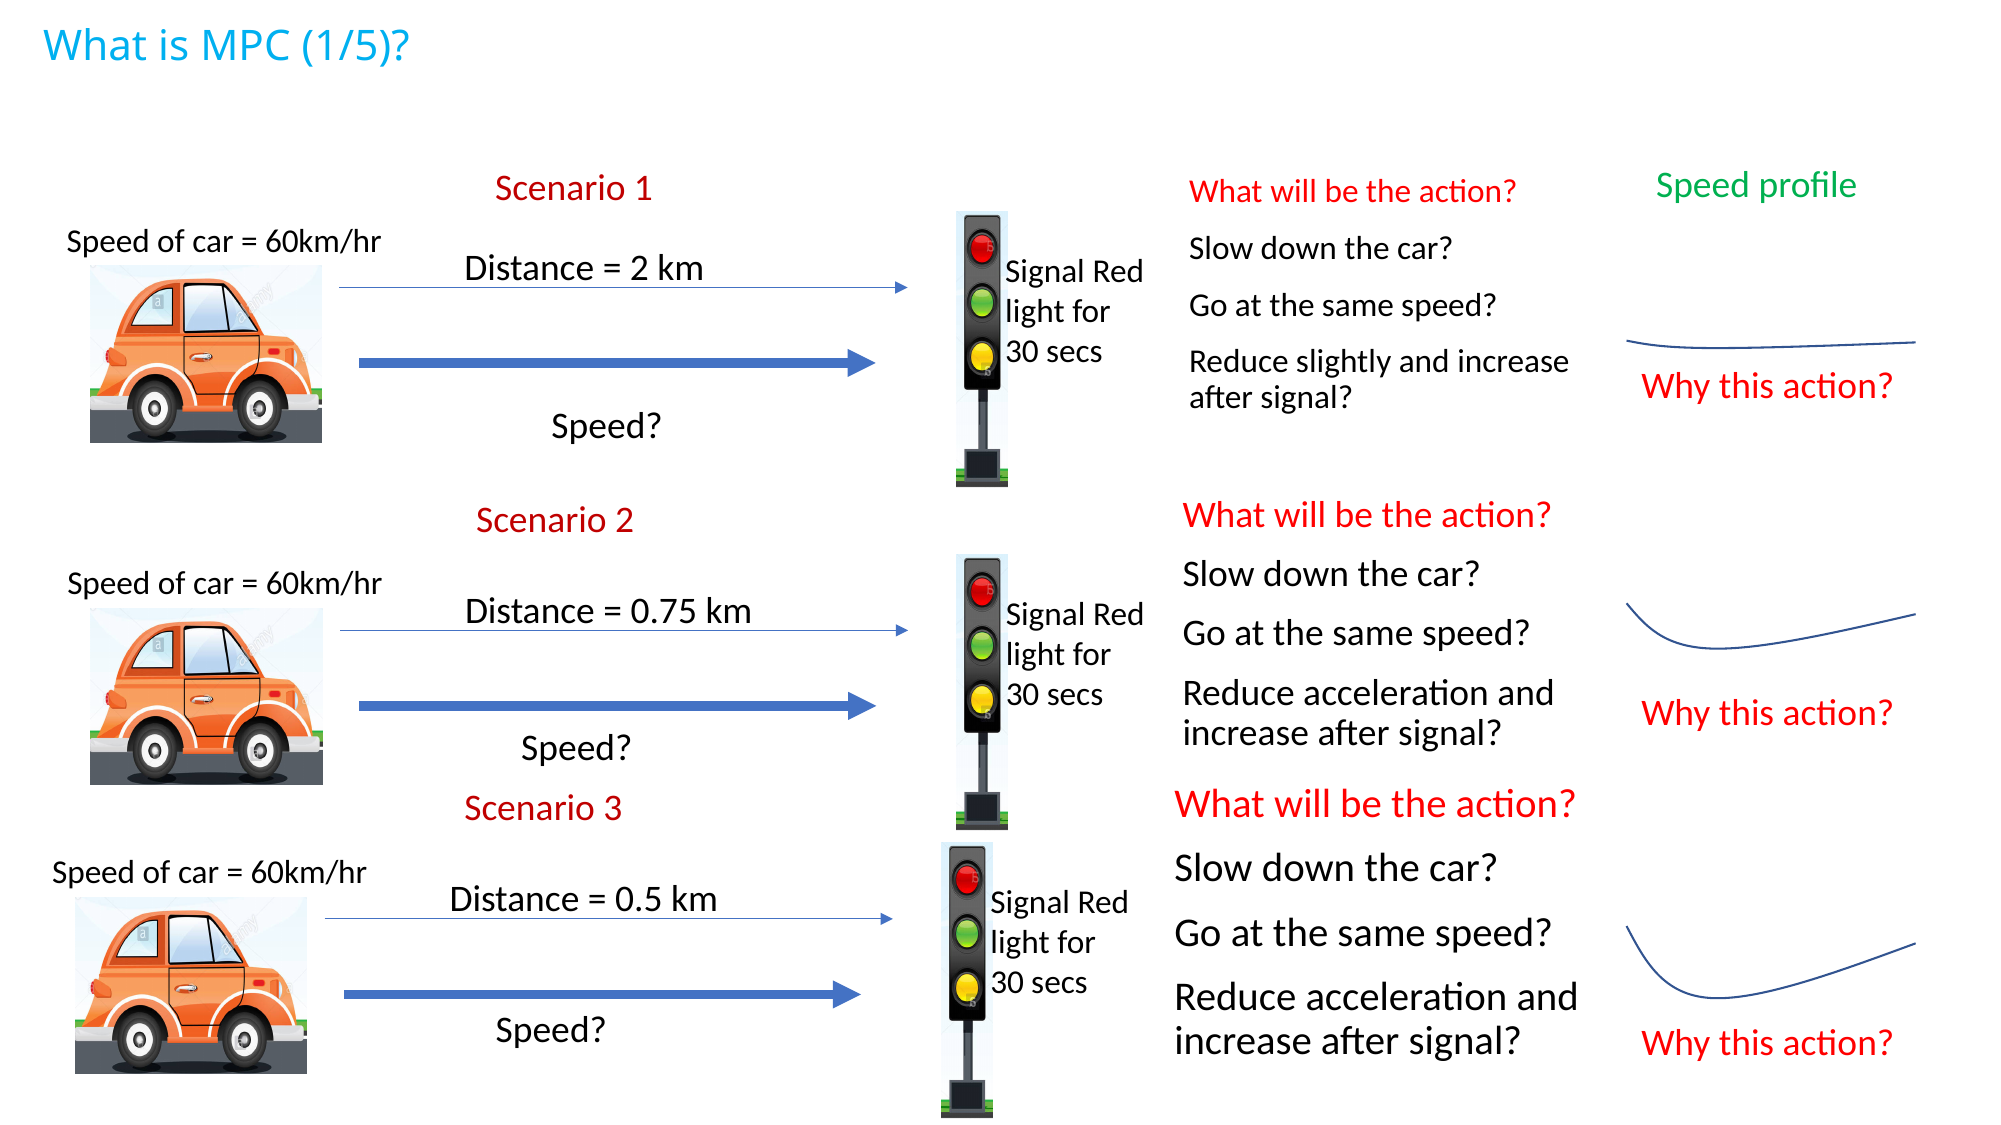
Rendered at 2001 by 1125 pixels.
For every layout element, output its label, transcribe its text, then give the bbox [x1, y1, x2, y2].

text_box Speed? [536, 393, 679, 454]
text_box Speed profile [1641, 152, 1916, 213]
text_box Distance = 2 km [449, 235, 806, 287]
text_box Why this action? [1626, 353, 1983, 414]
text_box Scenario 3 [449, 775, 724, 836]
picture [90, 265, 322, 443]
text_box [1625, 925, 1916, 1000]
text_box Signal Red light for 30 secs [1008, 584, 1165, 719]
text_box Speed of car = 60km/hr [51, 211, 408, 267]
text_box Why this action? [1626, 680, 1952, 740]
text_box Speed? [506, 715, 648, 776]
picture [90, 608, 323, 785]
text_box Scenario 2 [461, 487, 736, 547]
text_box Distance = 0.75 km [450, 631, 806, 638]
picture [956, 554, 1008, 831]
text_box What will be the action? Slow down the car? Go at the same speed? Reduce acceleration and increase after signal? [1167, 487, 1634, 764]
text_box Distance = 2 km [449, 288, 806, 295]
picture [955, 211, 1008, 488]
text_box Why this action? [1626, 1010, 1952, 1071]
text_box Scenario 1 [480, 155, 755, 216]
text_box Speed of car = 60km/hr [52, 554, 409, 609]
text_box Distance = 0.5 km [434, 919, 791, 927]
text_box Distance = 0.5 km [434, 866, 791, 918]
title What is MPC (1/5)? [28, 16, 1069, 77]
text_box Distance = 0.75 km [450, 578, 806, 630]
text_box Speed? [480, 997, 623, 1058]
text_box What will be the action? Slow down the car? Go at the same speed? Reduce acceleration and increase after signal? [1159, 774, 1612, 1074]
text_box Speed of car = 60km/hr [37, 842, 393, 898]
text_box Signal Red light for 30 secs [1008, 241, 1164, 377]
list What will be the action? Slow down the car? Go at the same speed? Reduce slightly and increase after signal? [1174, 166, 1627, 466]
text_box Signal Red light for 30 secs [993, 873, 1150, 1008]
picture [75, 897, 307, 1074]
text_box [1626, 339, 1916, 350]
picture [941, 842, 993, 1119]
text_box [1625, 602, 1916, 650]
